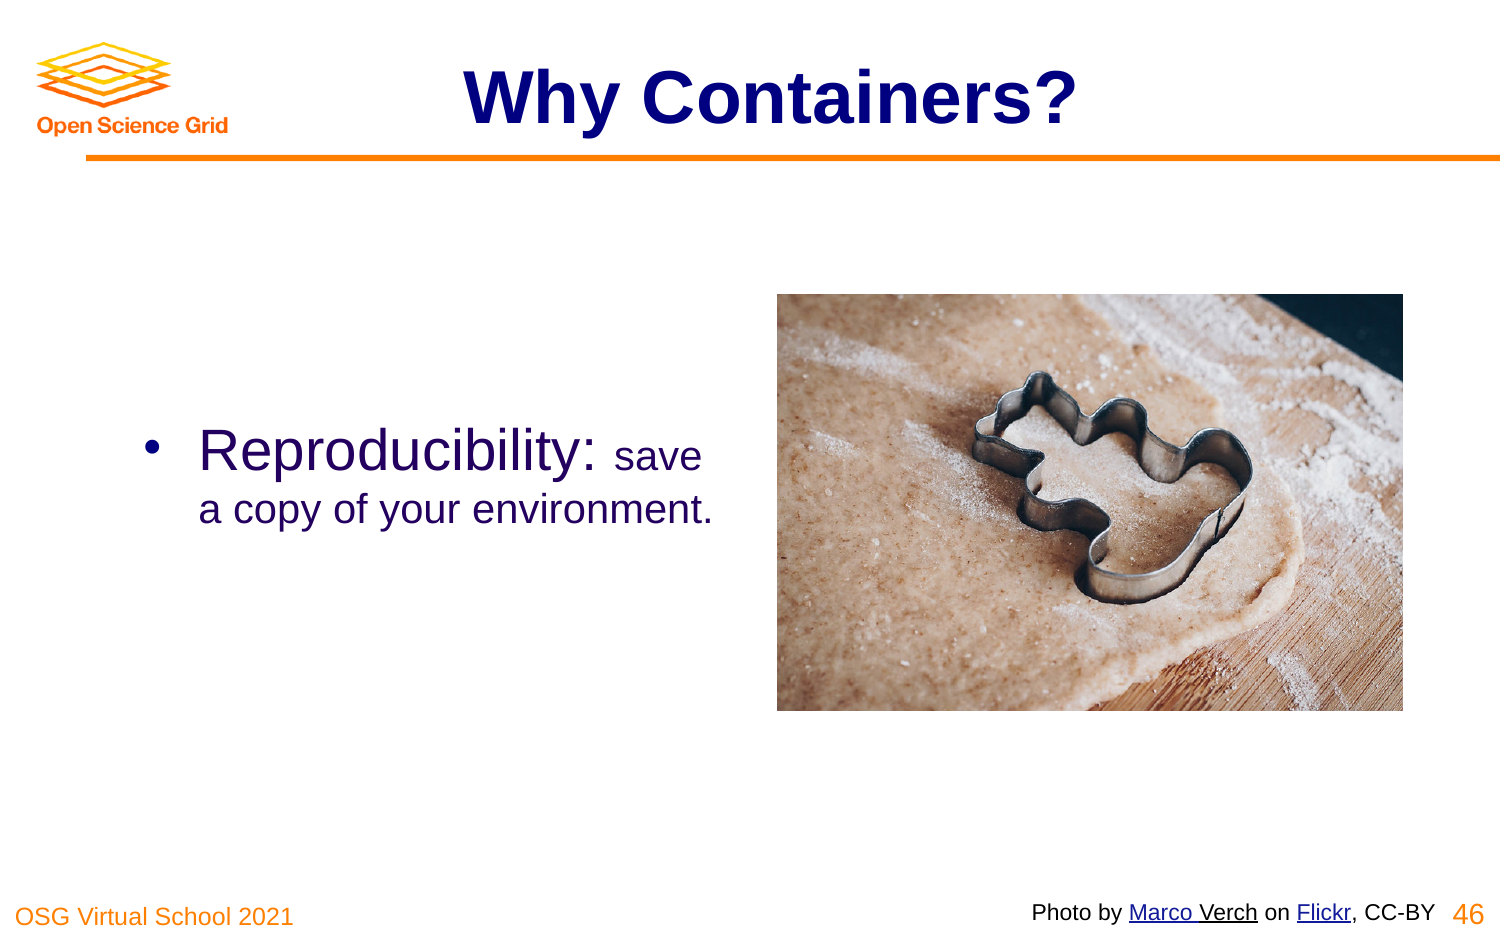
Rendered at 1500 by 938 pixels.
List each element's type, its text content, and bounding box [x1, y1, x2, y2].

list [776, 293, 1403, 712]
title Why Containers? [201, 15, 1342, 172]
list Reproducibility: save a copy of your environment. [127, 404, 753, 823]
text_box Photo by Marco Verch on Flickr, CC-BY [700, 889, 1451, 932]
picture [17, 23, 201, 151]
slide_number 46 [1430, 874, 1500, 938]
